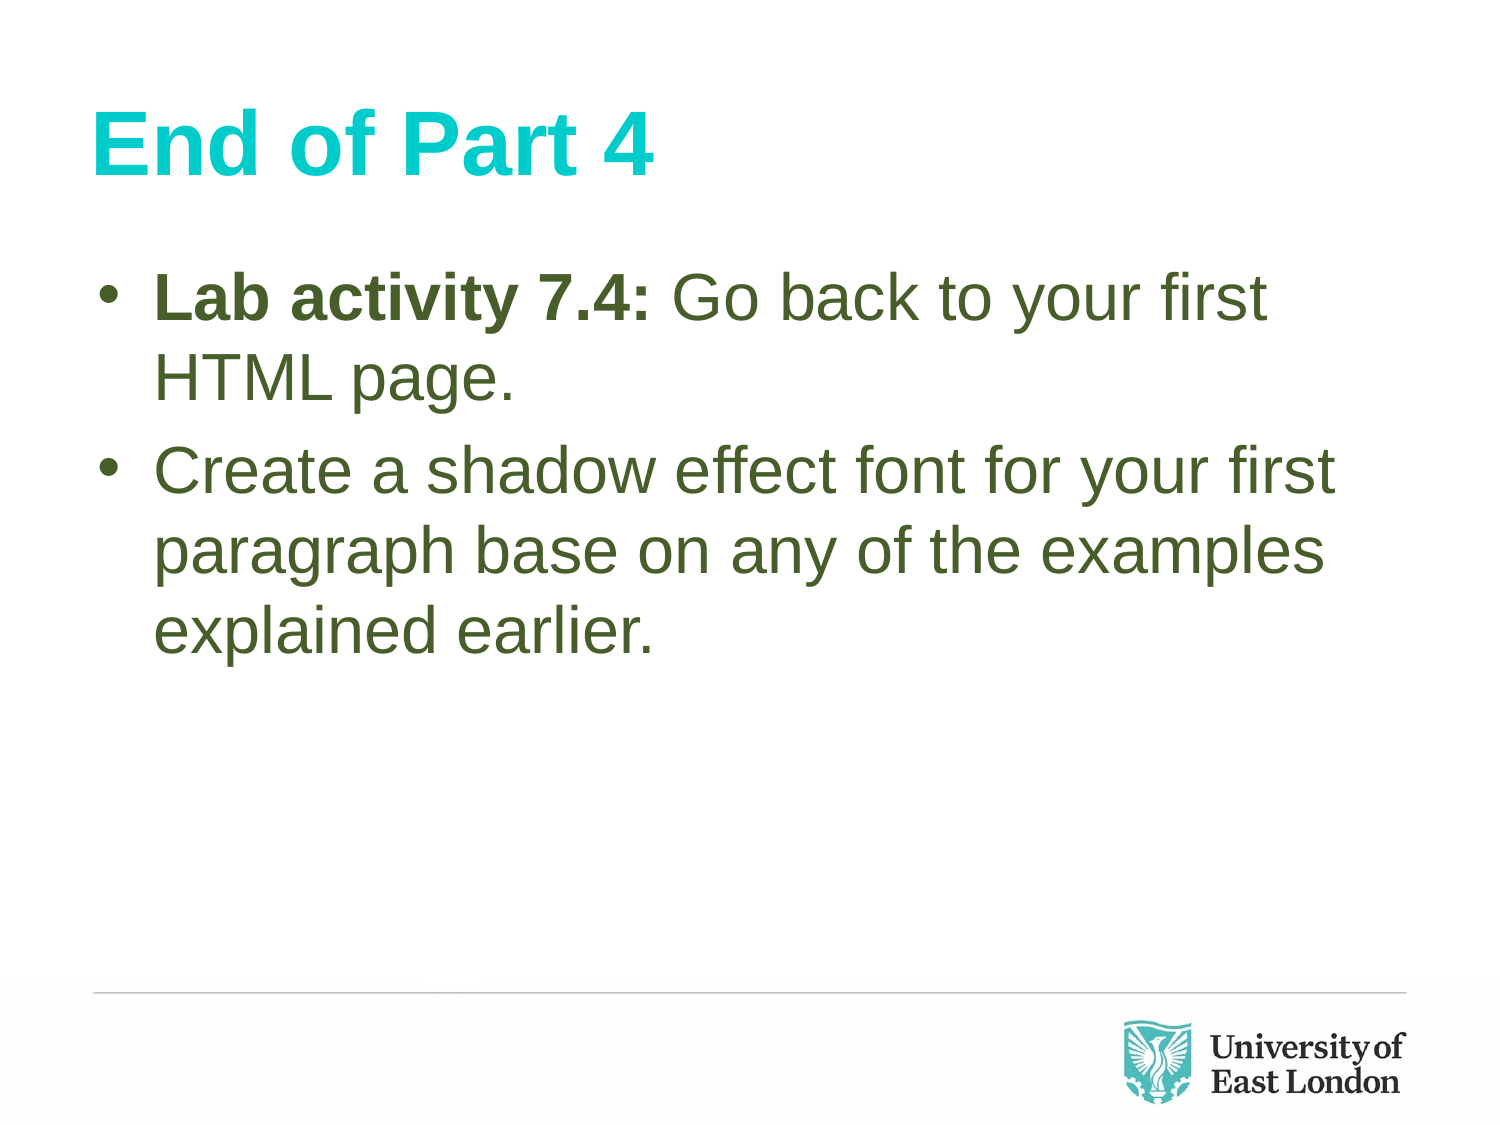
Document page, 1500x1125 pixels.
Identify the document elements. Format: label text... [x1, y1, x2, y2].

picture [0, 980, 1500, 1125]
title End of Part 4 [75, 45, 1425, 233]
list Lab activity 7.4: Go back to your first HTML page. Create a shadow effect font for your first paragraph base on any of the examples explained earlier. [82, 246, 1432, 989]
